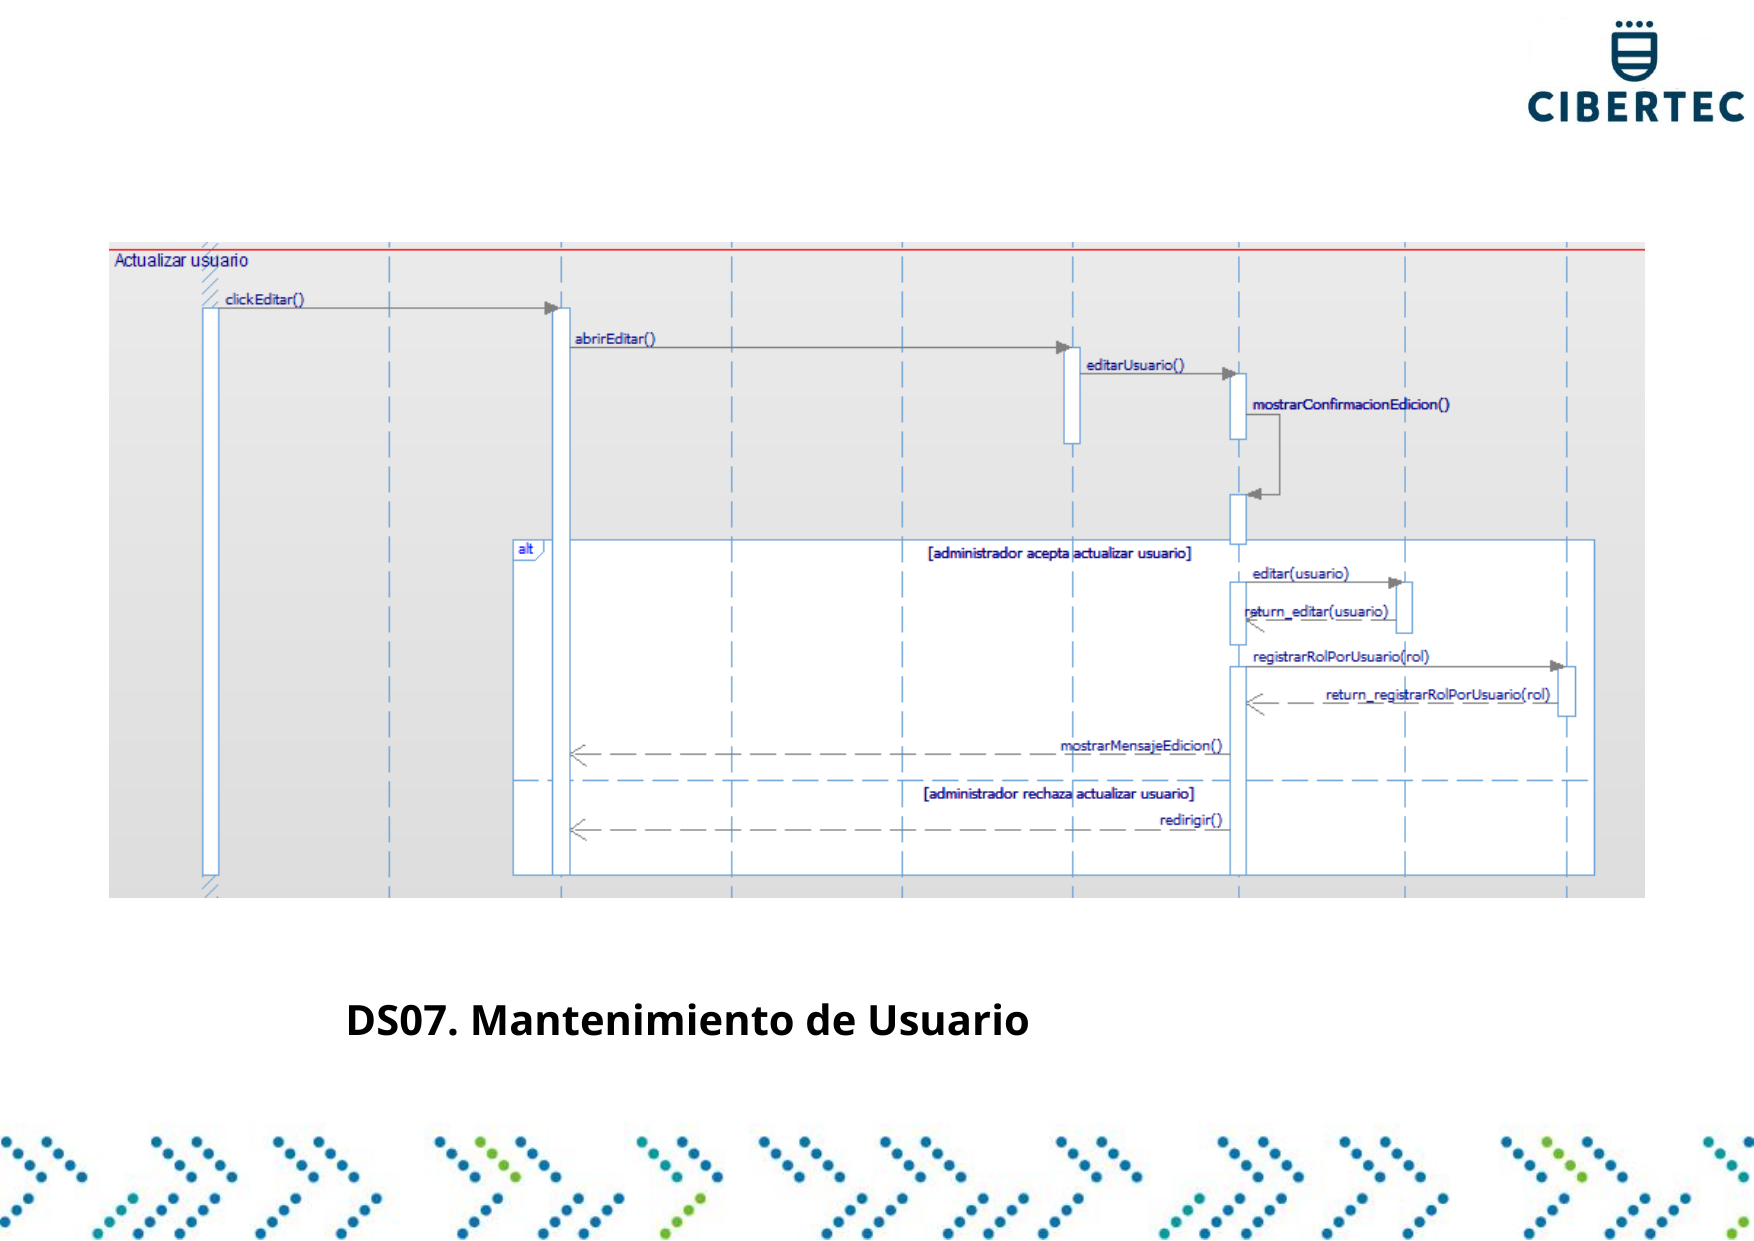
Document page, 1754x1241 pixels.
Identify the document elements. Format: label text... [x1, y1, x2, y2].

picture [0, 0, 1754, 1240]
title DS07. Mantenimiento de Usuario [345, 942, 1398, 1046]
